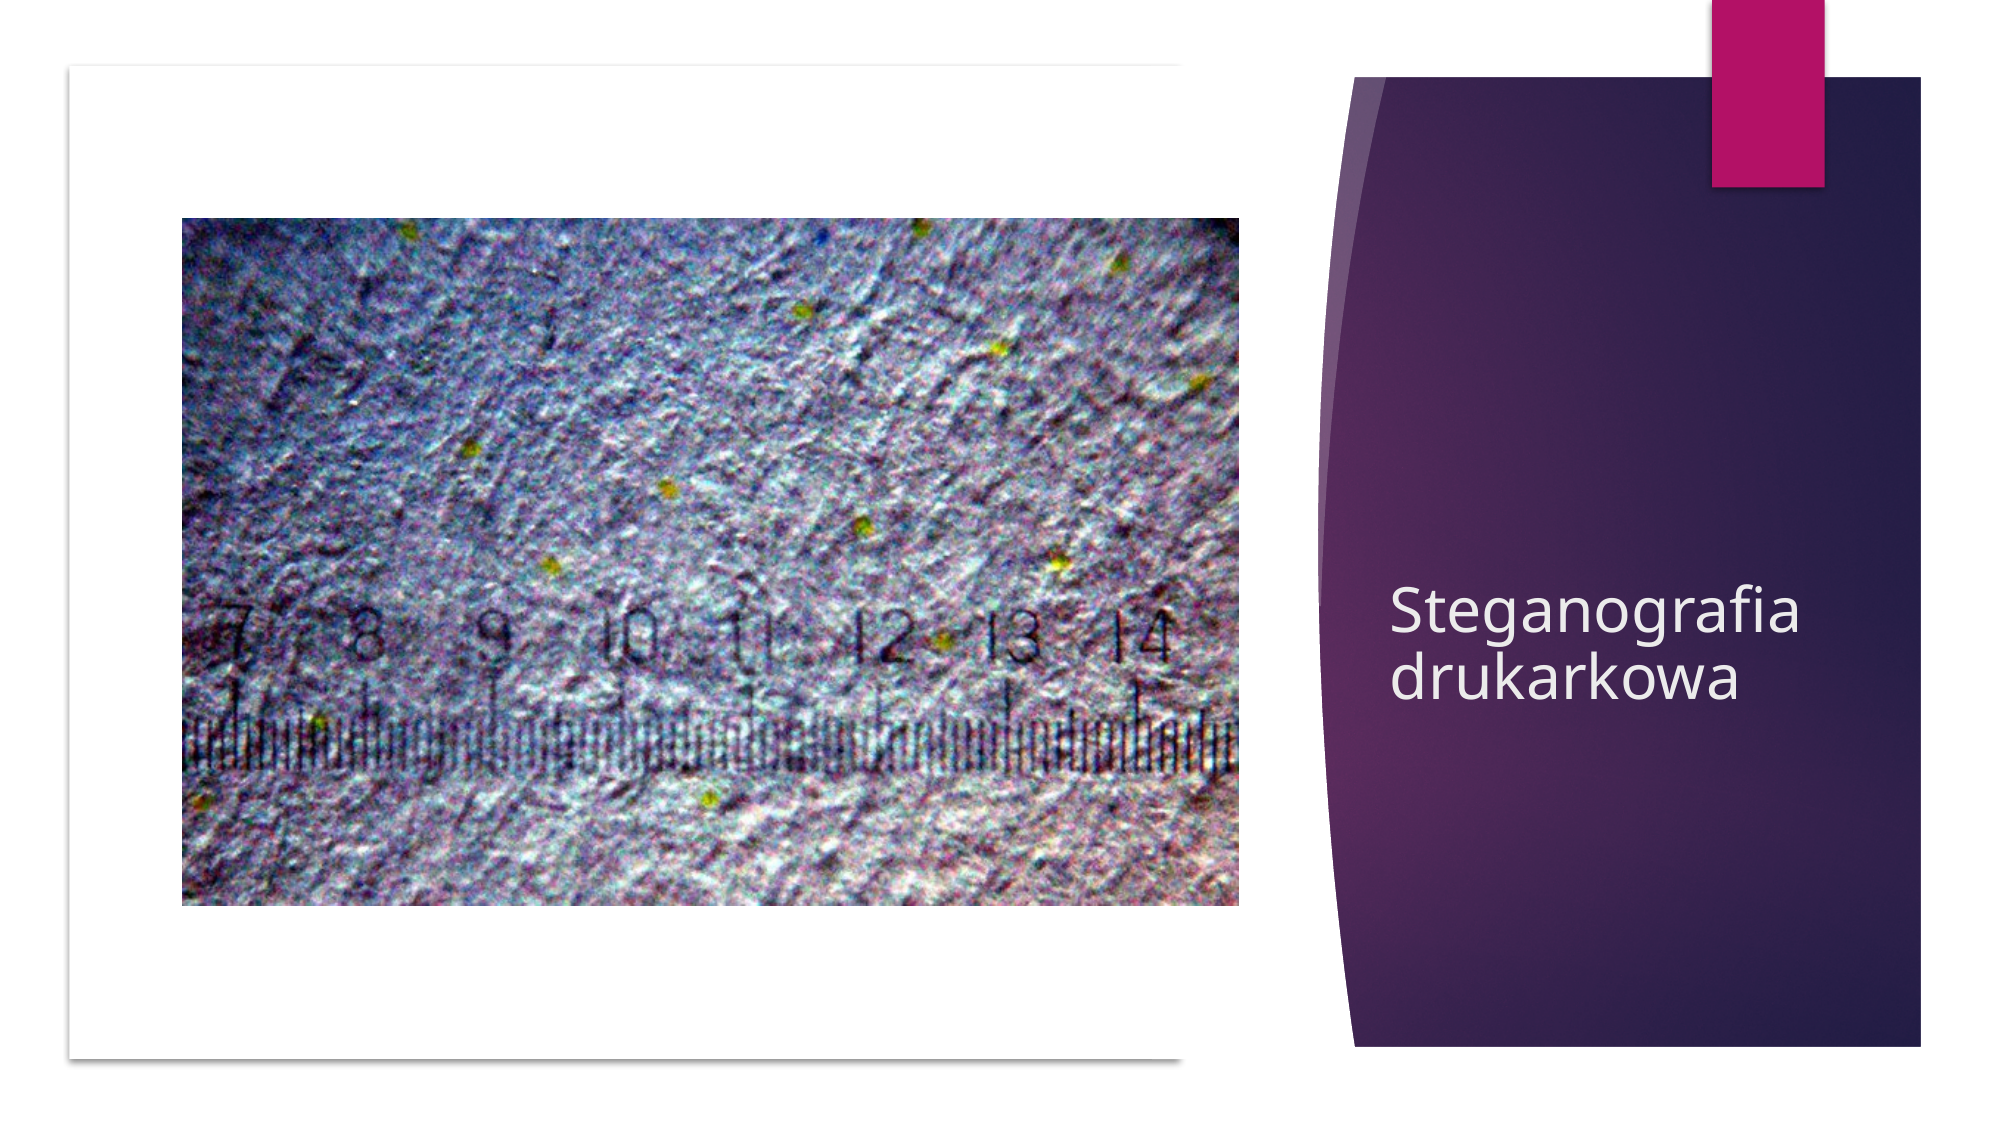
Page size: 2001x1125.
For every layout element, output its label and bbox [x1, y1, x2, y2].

text_box [69, 64, 1367, 1060]
text_box [0, 0, 2000, 1125]
list [181, 218, 1240, 907]
